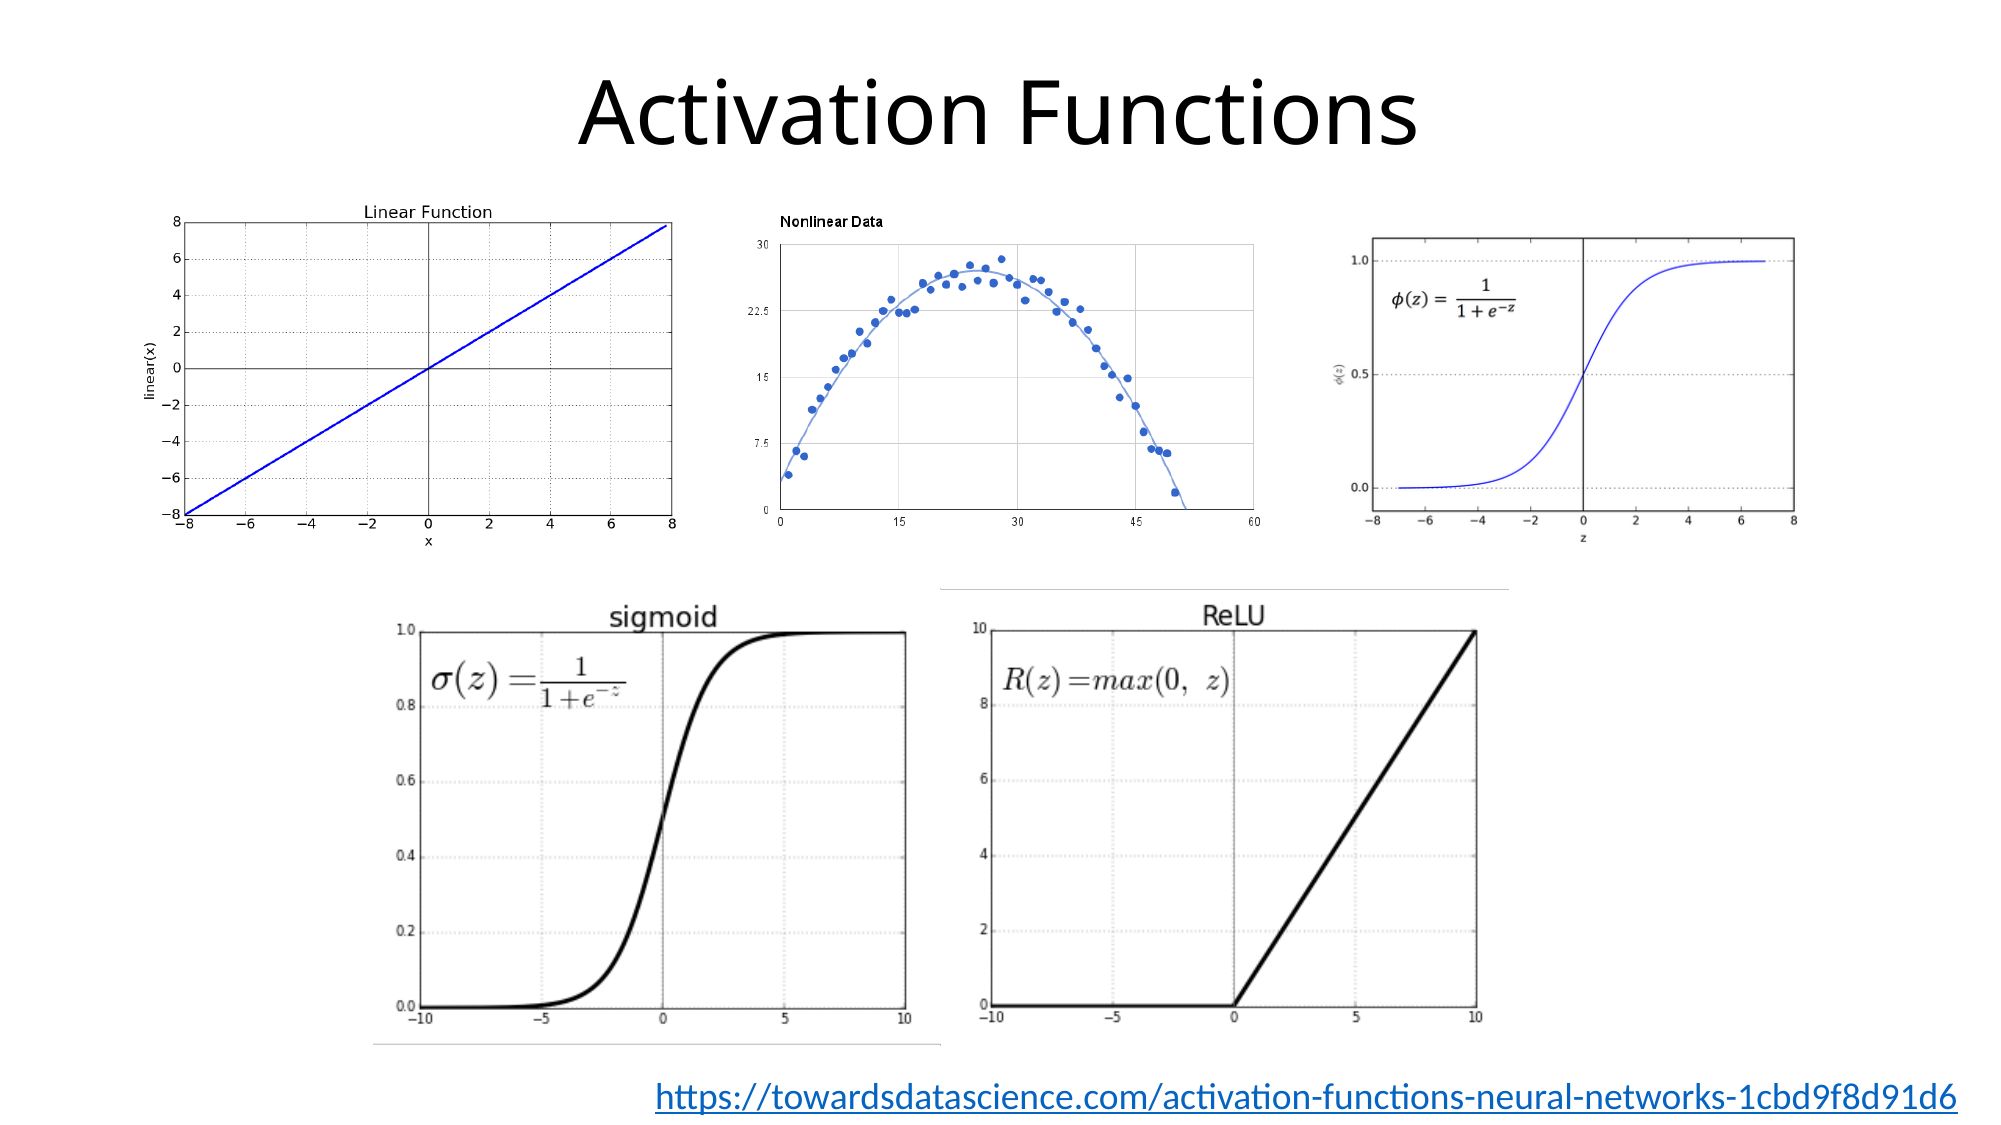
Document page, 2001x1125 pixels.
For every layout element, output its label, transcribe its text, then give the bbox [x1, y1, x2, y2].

text_box https://towardsdatascience.com/activation-functions-neural-networks-1cbd9f8d91d6 [640, 1064, 2000, 1125]
picture [727, 199, 1273, 537]
picture [373, 588, 1509, 1046]
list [137, 199, 682, 554]
title Activation Functions [137, 59, 1863, 172]
picture [1317, 226, 1809, 554]
